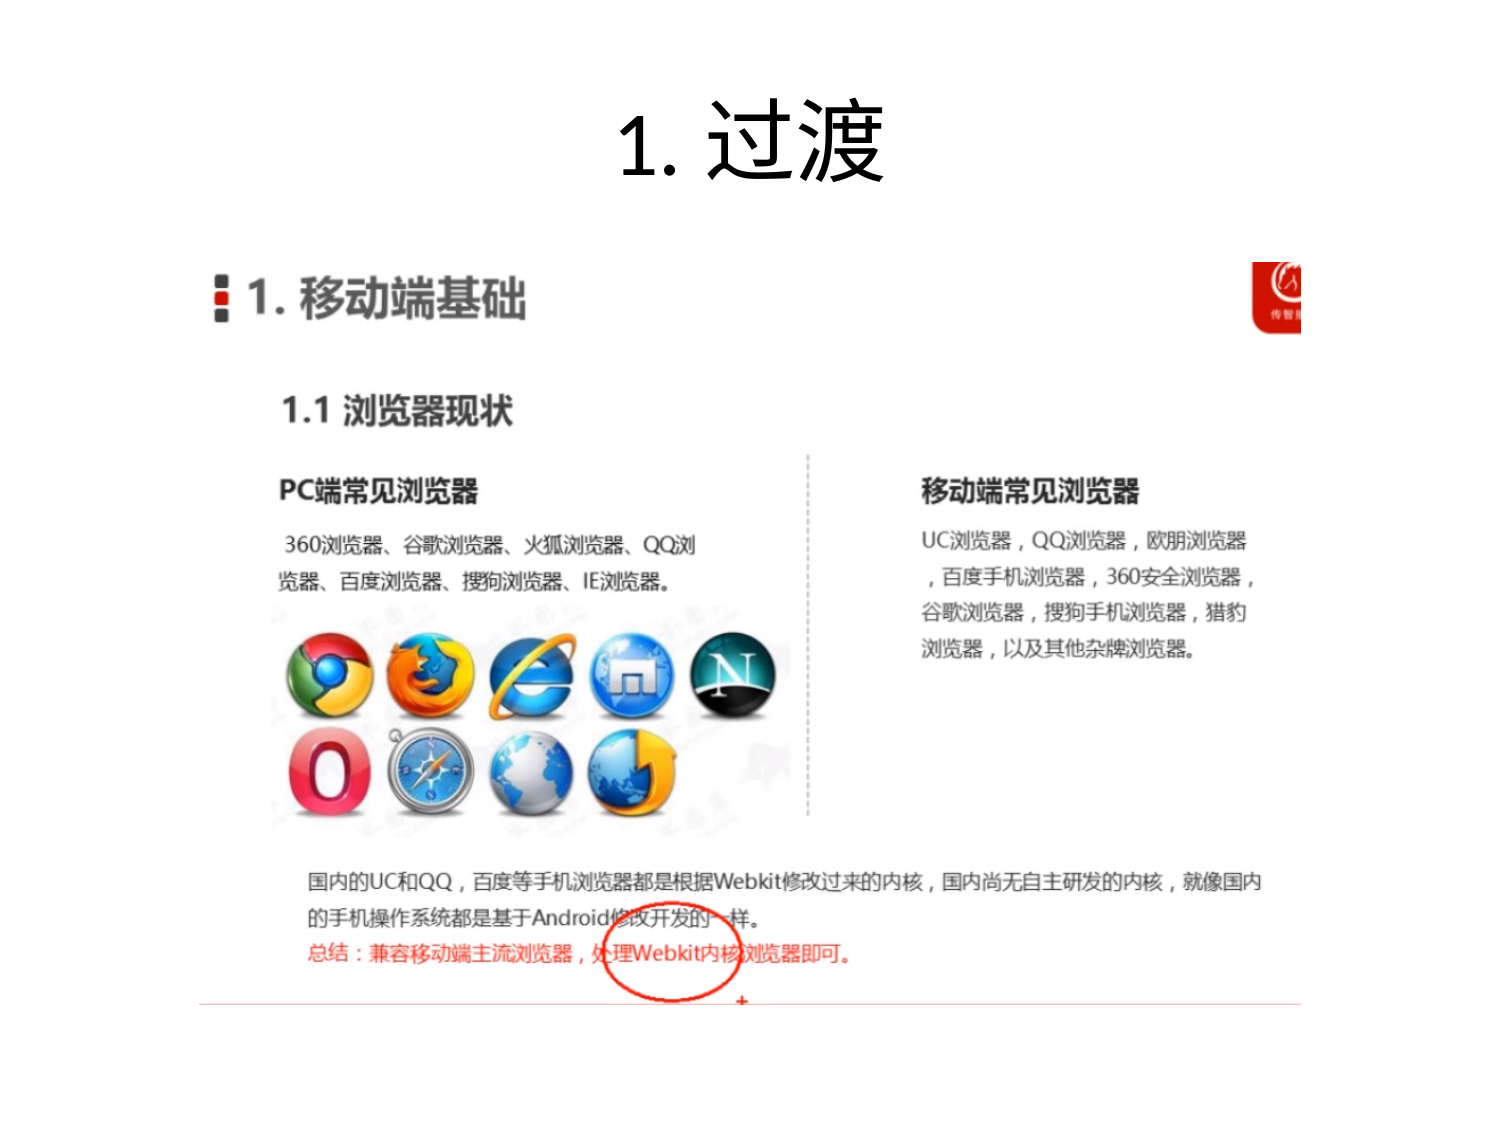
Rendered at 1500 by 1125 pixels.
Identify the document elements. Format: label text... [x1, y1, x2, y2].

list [198, 262, 1302, 1006]
title 1.过渡 [75, 45, 1425, 233]
